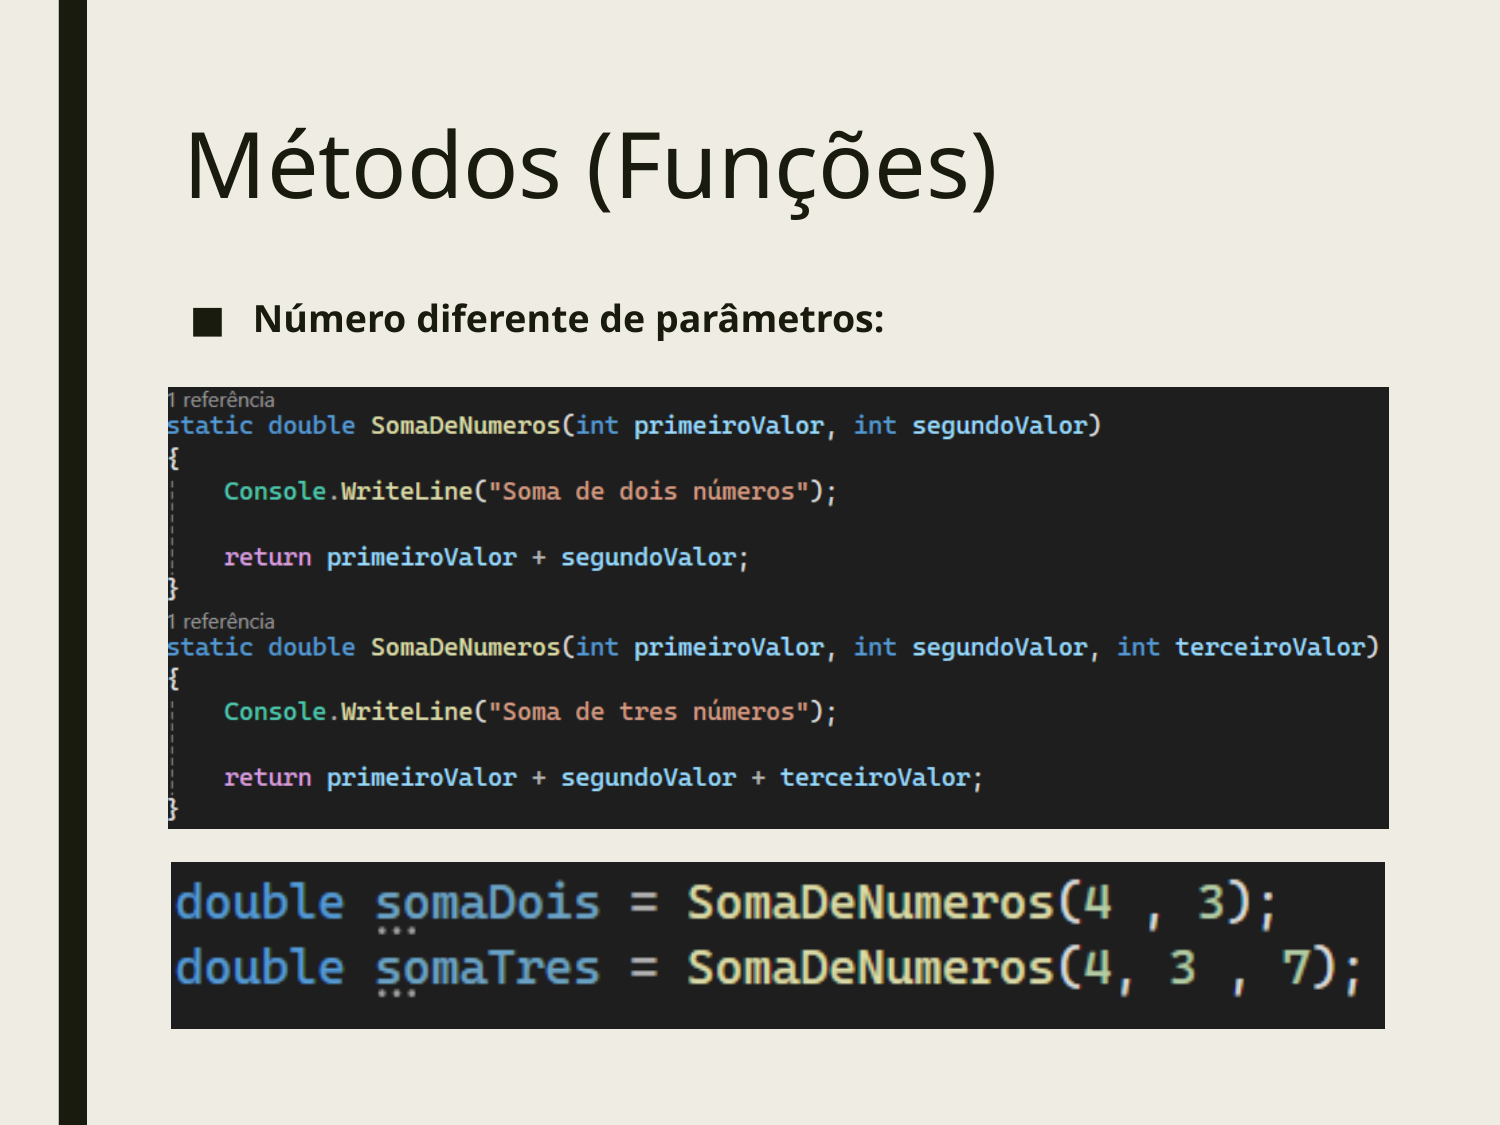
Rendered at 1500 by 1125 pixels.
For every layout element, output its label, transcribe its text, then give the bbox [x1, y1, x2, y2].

title Métodos (Funções) [168, 112, 1176, 266]
picture [168, 387, 1389, 829]
text_box Número diferente de parâmetros: [174, 291, 1440, 1125]
picture [171, 862, 1385, 1029]
text_box [149, 266, 1415, 1117]
